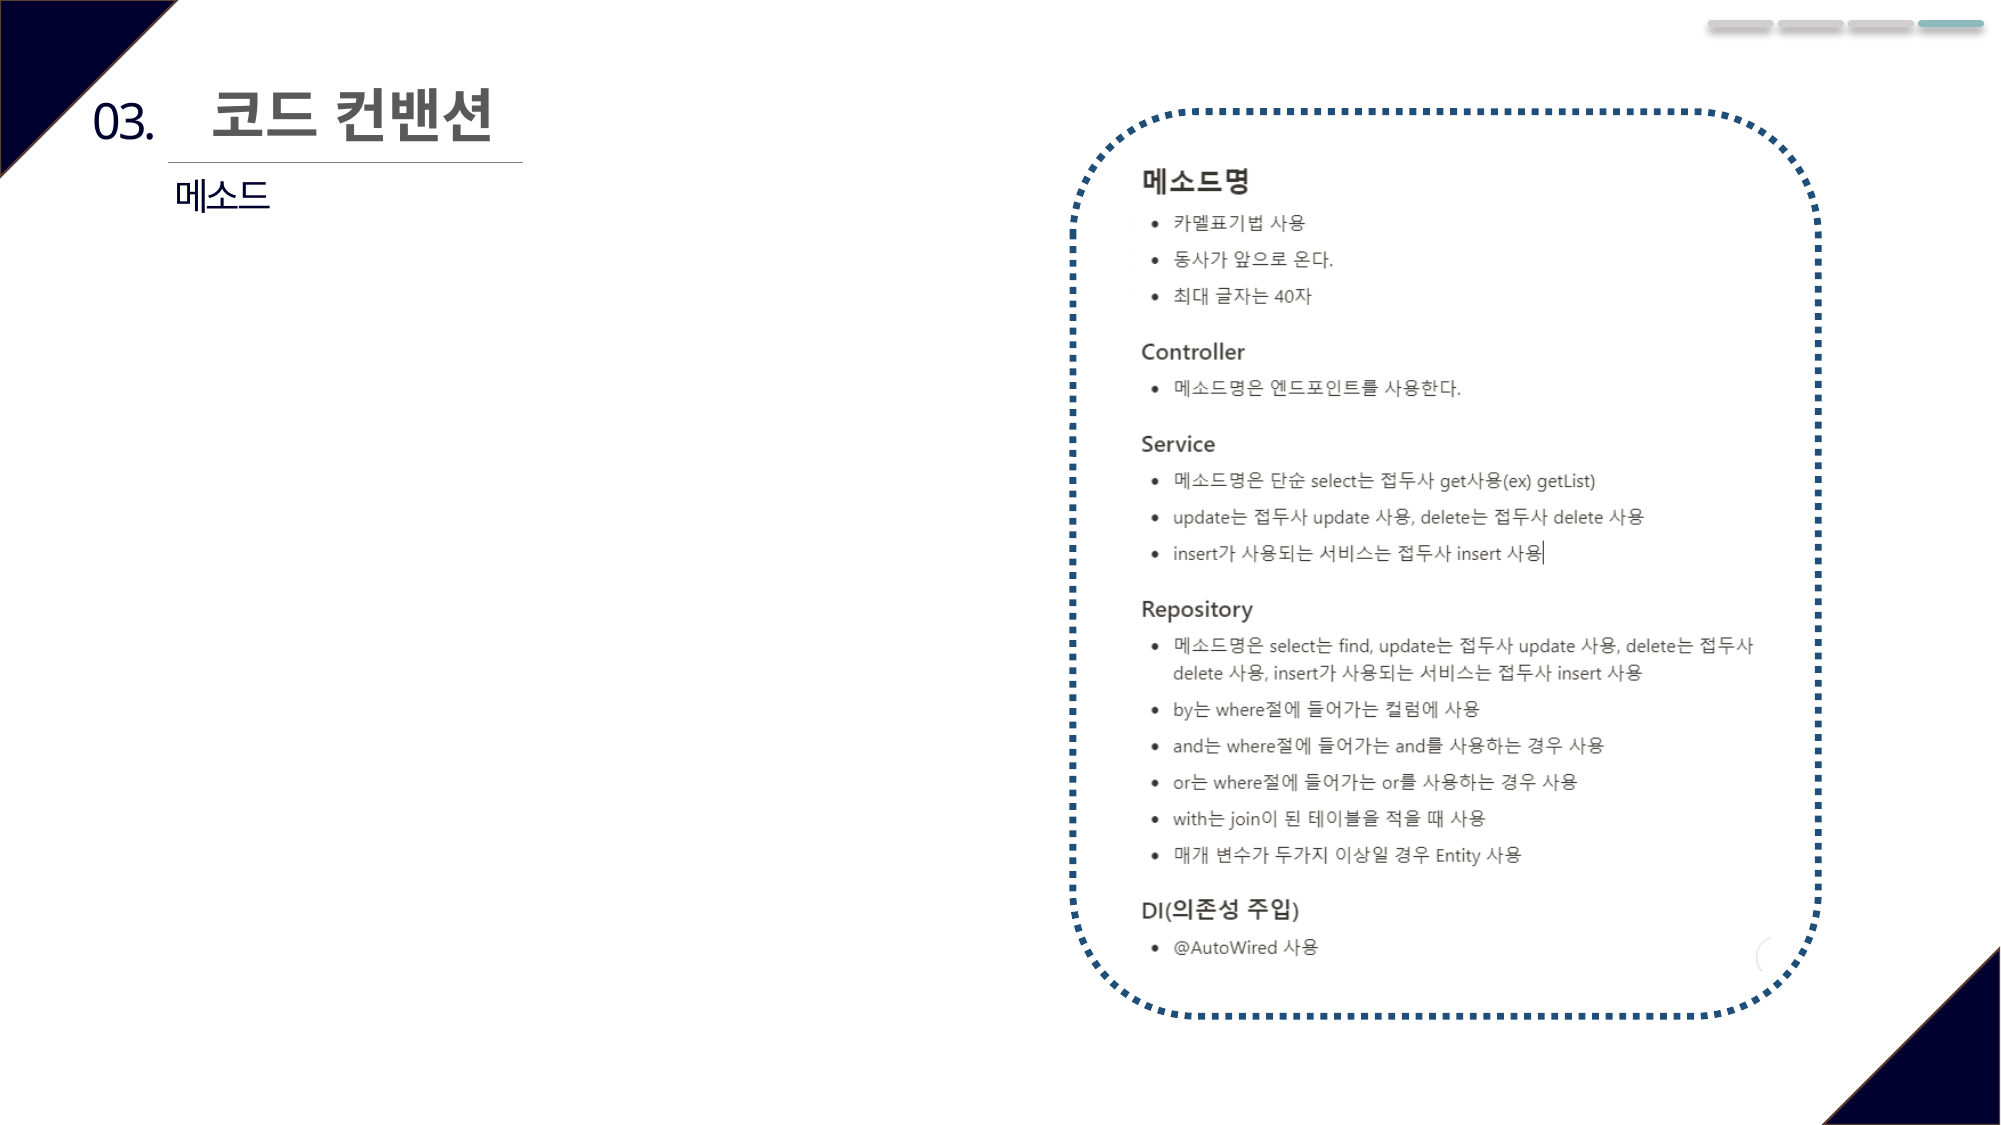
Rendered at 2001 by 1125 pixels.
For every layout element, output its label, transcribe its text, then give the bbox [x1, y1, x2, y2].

text_box 03. [78, 81, 172, 157]
text_box 메소드 [159, 165, 287, 225]
text_box [1071, 110, 1820, 1018]
picture [1131, 165, 1771, 971]
text_box 코드 컨밴션 [181, 71, 510, 157]
